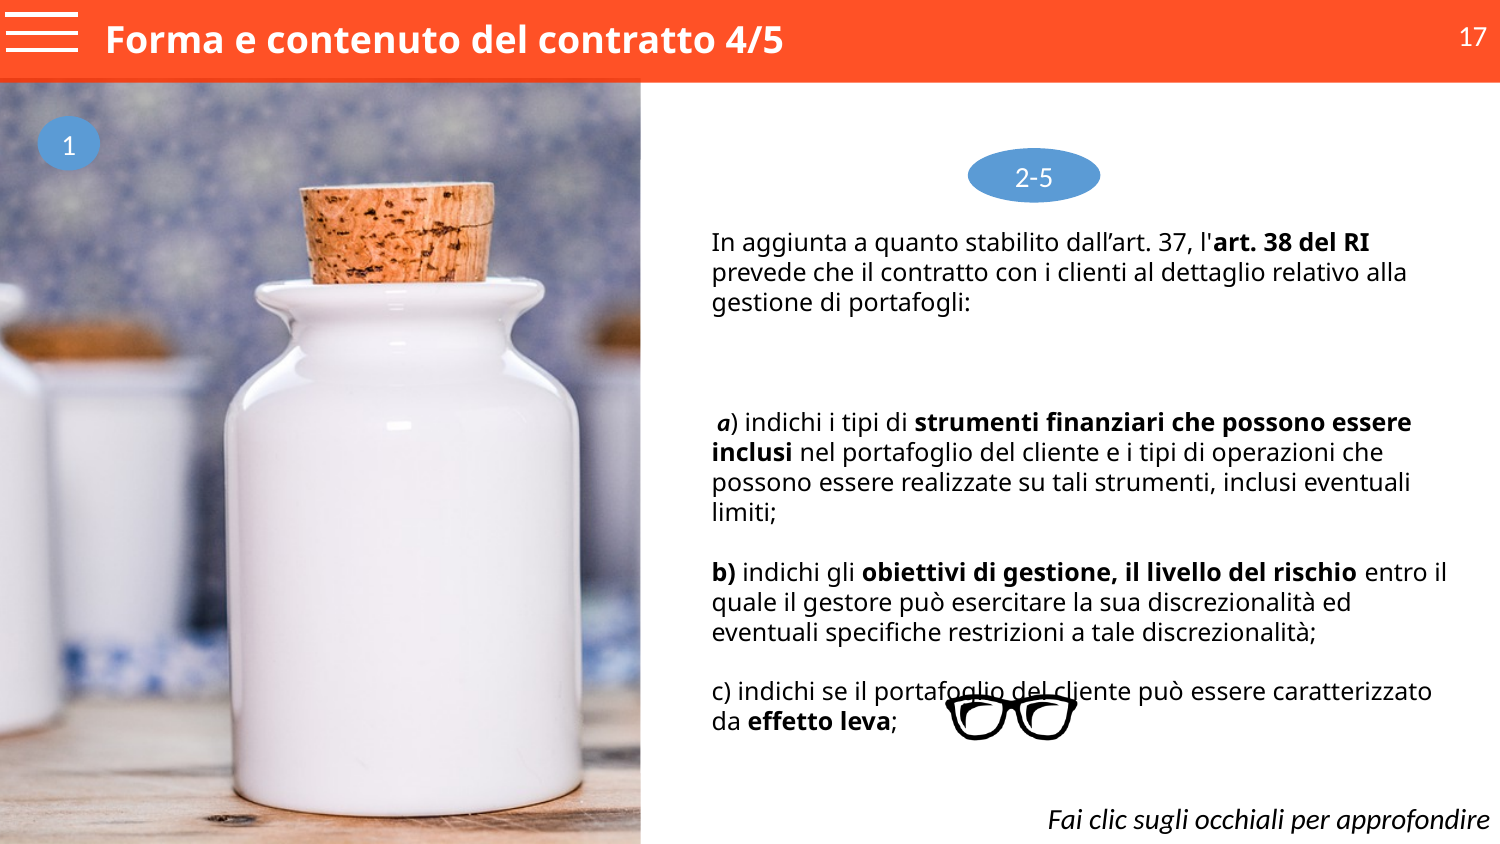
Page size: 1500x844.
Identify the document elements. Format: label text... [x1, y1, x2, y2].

picture [0, 83, 641, 844]
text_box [0, 0, 1500, 83]
picture [938, 644, 1084, 790]
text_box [640, 83, 1500, 757]
text_box Fai clic sugli occhiali per approfondire [946, 793, 1500, 843]
